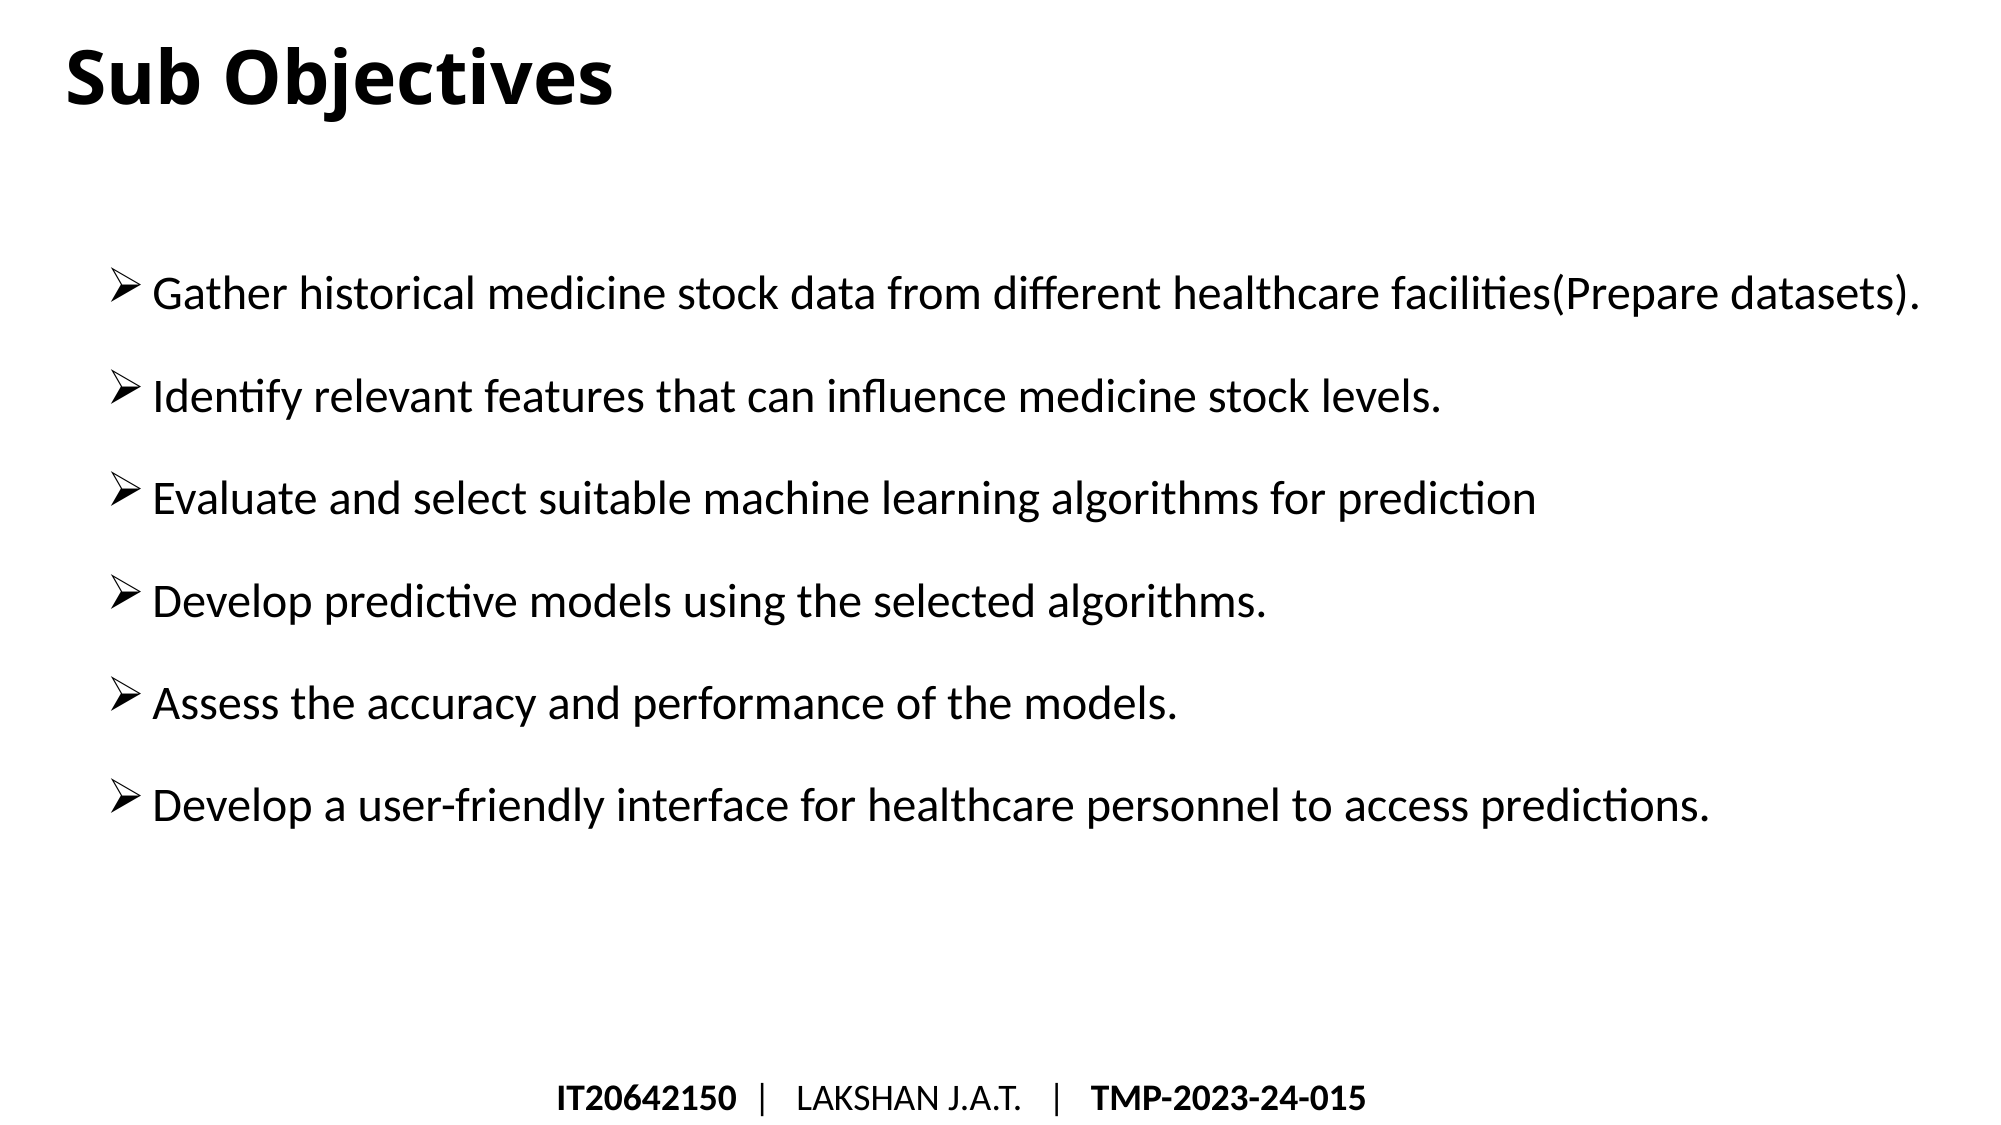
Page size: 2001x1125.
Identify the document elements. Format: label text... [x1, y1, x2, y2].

text_box IT20642150 | LAKSHAN J.A.T. | TMP-2023-24-015 [540, 1064, 1660, 1125]
text_box Gather historical medicine stock data from different healthcare facilities(Prepare datasets). Identify relevant features that can influence medicine stock levels. Evaluate and select suitable machine learning algorithms for prediction Develop predictive models using the selected algorithms. Assess the accuracy and performance of the models. Develop a user-friendly interface for healthcare personnel to access predictions. [18, 143, 1950, 880]
title Sub Objectives [50, 37, 1967, 213]
